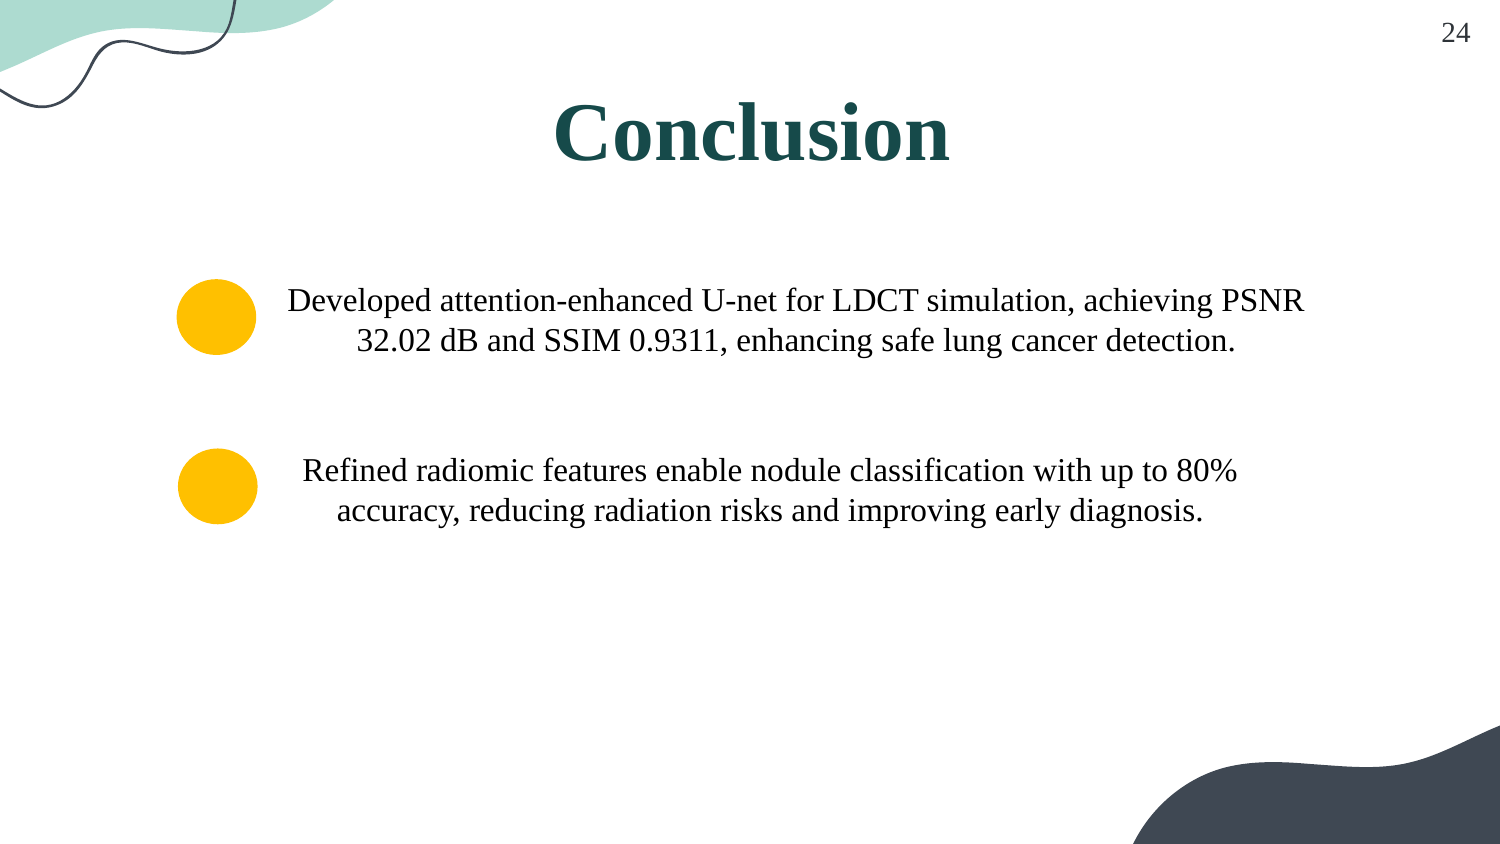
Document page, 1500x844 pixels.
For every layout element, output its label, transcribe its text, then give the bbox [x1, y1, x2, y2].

text_box Refined radiomic features enable nodule classification with up to 80% accuracy, reducing radiation risks and improving early diagnosis. [267, 448, 1275, 529]
text_box [175, 446, 260, 527]
title Conclusion [19, 77, 1485, 152]
text_box 24 [1412, 12, 1500, 65]
text_box Developed attention-enhanced U-net for LDCT simulation, achieving PSNR 32.02 dB and SSIM 0.9311, enhancing safe lung cancer detection. [265, 278, 1328, 480]
text_box [174, 277, 259, 358]
